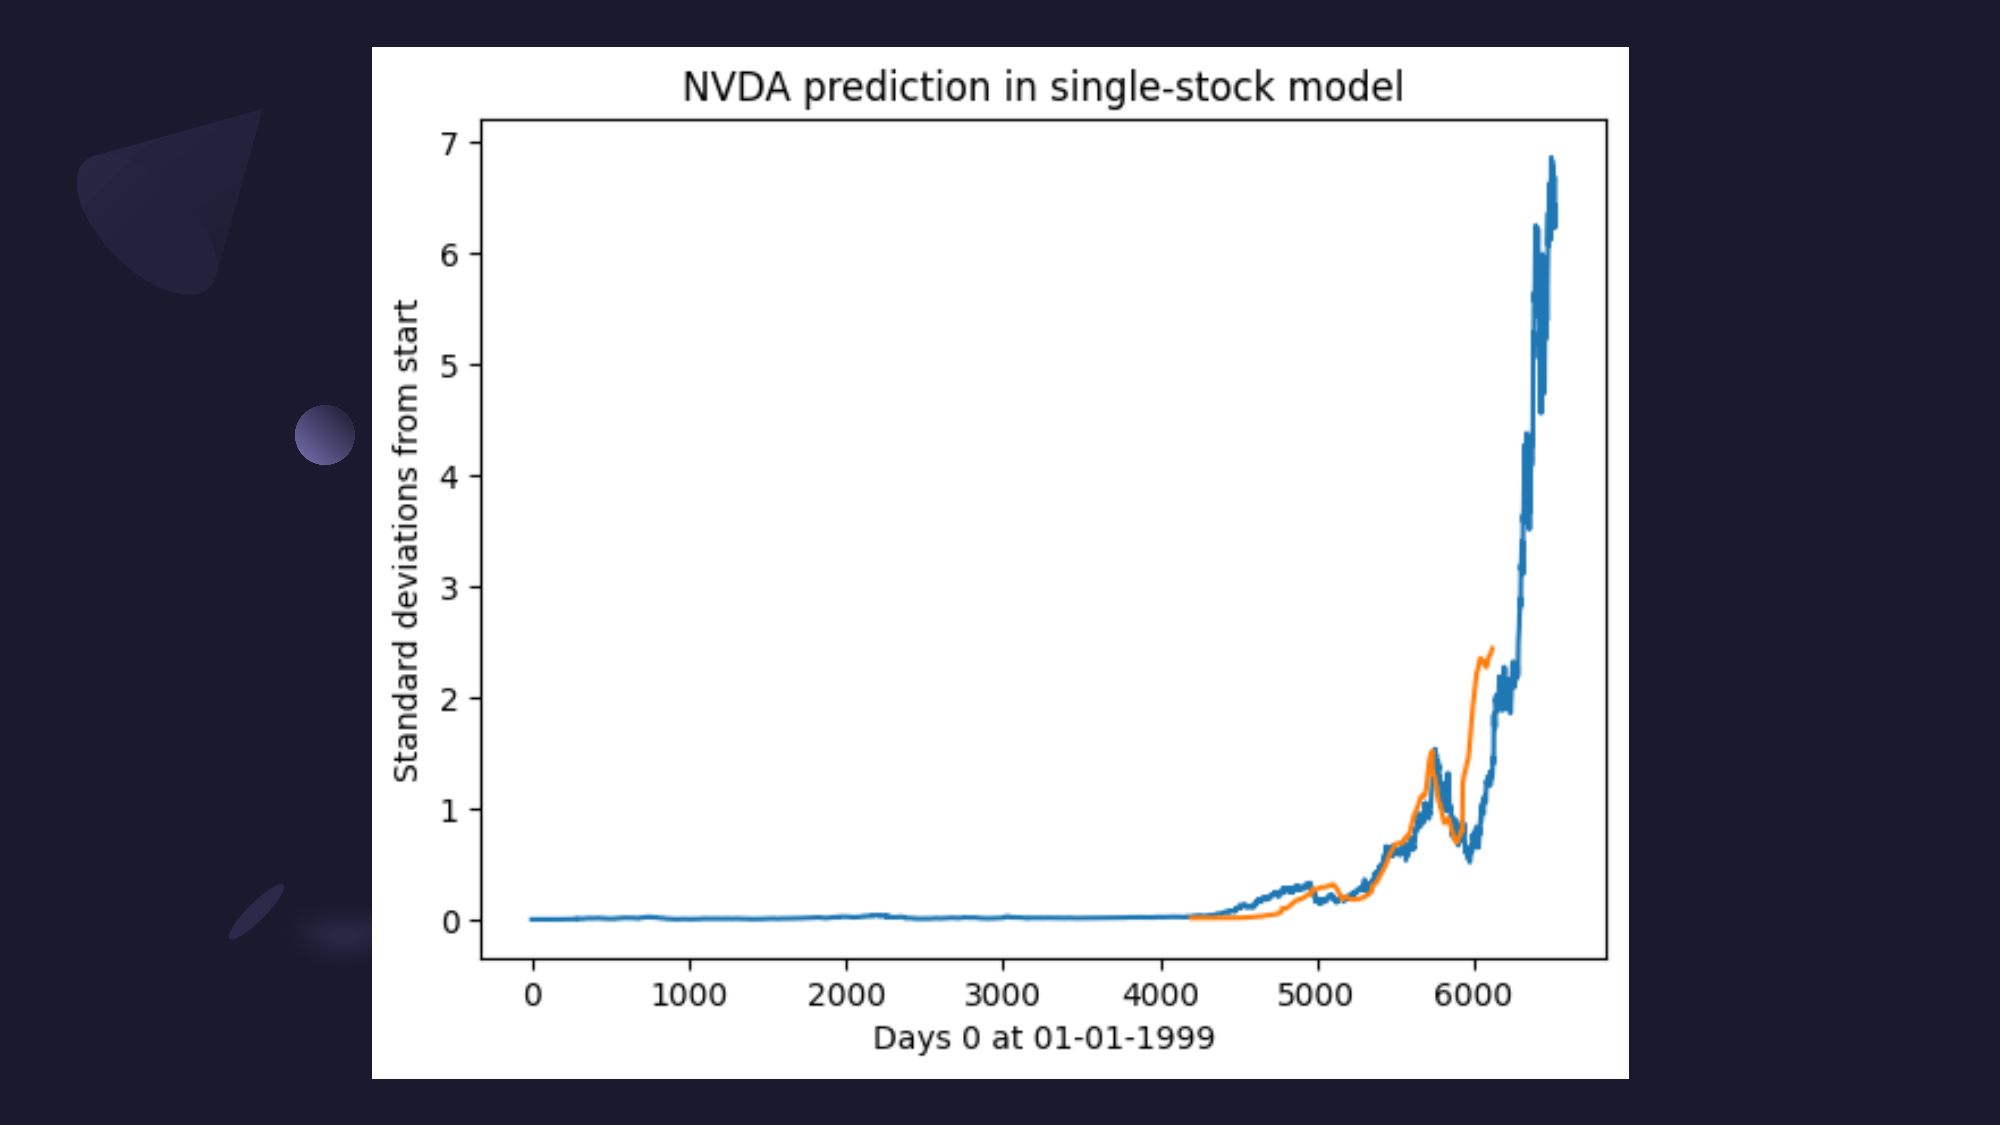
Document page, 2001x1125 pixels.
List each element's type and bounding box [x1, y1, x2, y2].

picture [372, 47, 1629, 1079]
